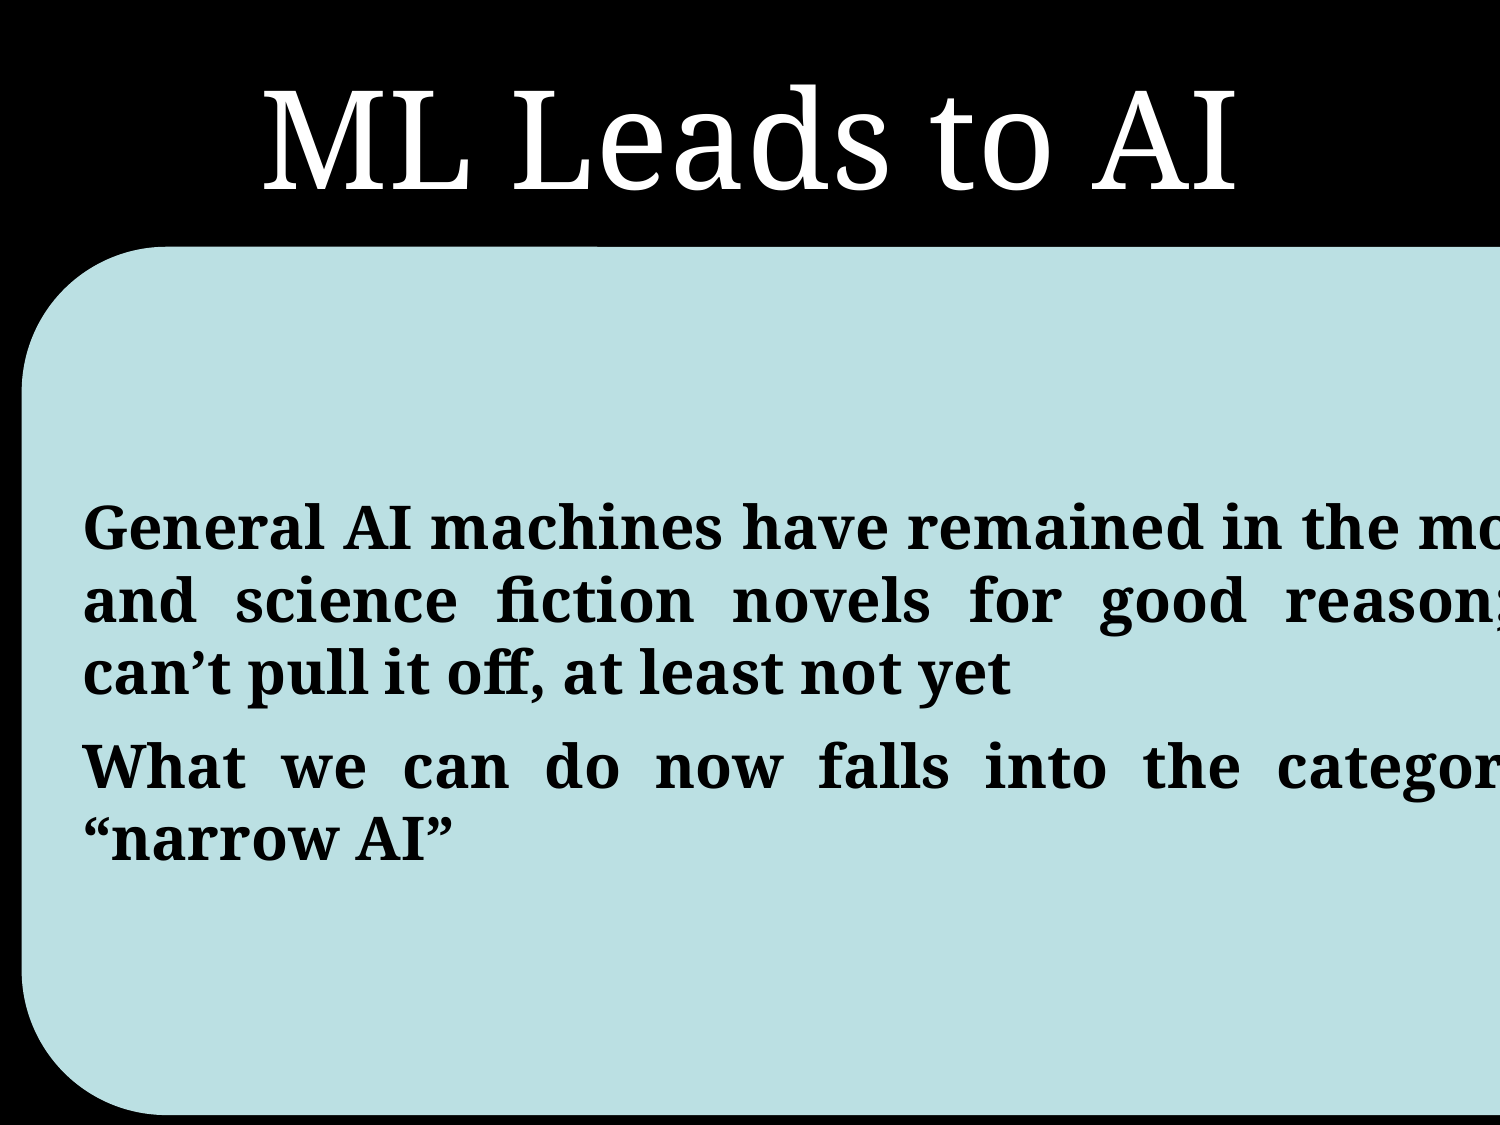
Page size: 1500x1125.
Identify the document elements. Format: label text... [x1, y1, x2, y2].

text_box [0, 0, 1500, 1125]
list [21, 225, 1419, 958]
title ML Leads to AI [75, 45, 1425, 233]
